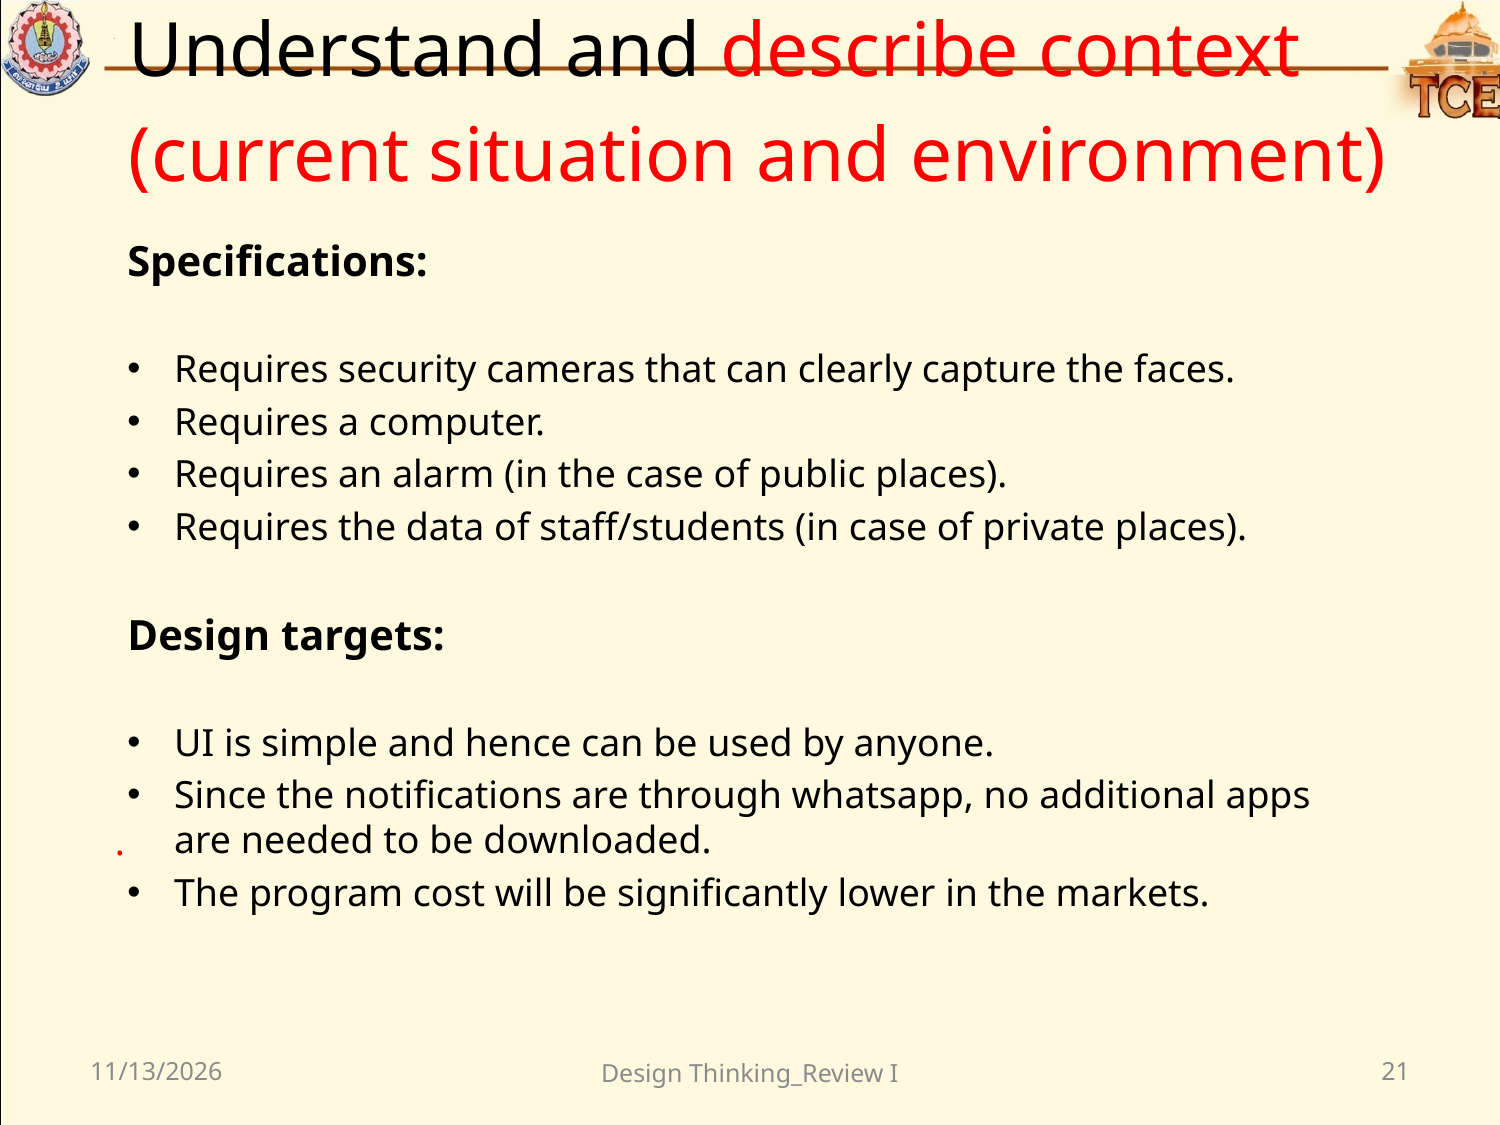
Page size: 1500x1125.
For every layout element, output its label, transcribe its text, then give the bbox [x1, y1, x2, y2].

picture [0, 0, 1500, 1125]
footer Design Thinking_Review I [512, 1042, 988, 1103]
slide_number 21 [1074, 1042, 1425, 1103]
text_box Understand and describe context (current situation and environment) [99, 0, 1449, 205]
text_box Specifications: Requires security cameras that can clearly capture the faces. Requires a computer. Requires an alarm (in the case of public places). Requires the data of staff/students (in case of private places). Design targets: UI is simple and hence can be used by anyone. Since the notifications are through whatsapp, no additional apps are needed to be downloaded. The program cost will be significantly lower in the markets. [112, 871, 1388, 921]
text_box . [99, 810, 1425, 871]
text_box Specifications: Requires security cameras that can clearly capture the faces. Requires a computer. Requires an alarm (in the case of public places). Requires the data of staff/students (in case of private places). Design targets: UI is simple and hence can be used by anyone. Since the notifications are through whatsapp, no additional apps are needed to be downloaded. The program cost will be significantly lower in the markets. [112, 227, 1388, 810]
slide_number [75, 1042, 425, 1103]
